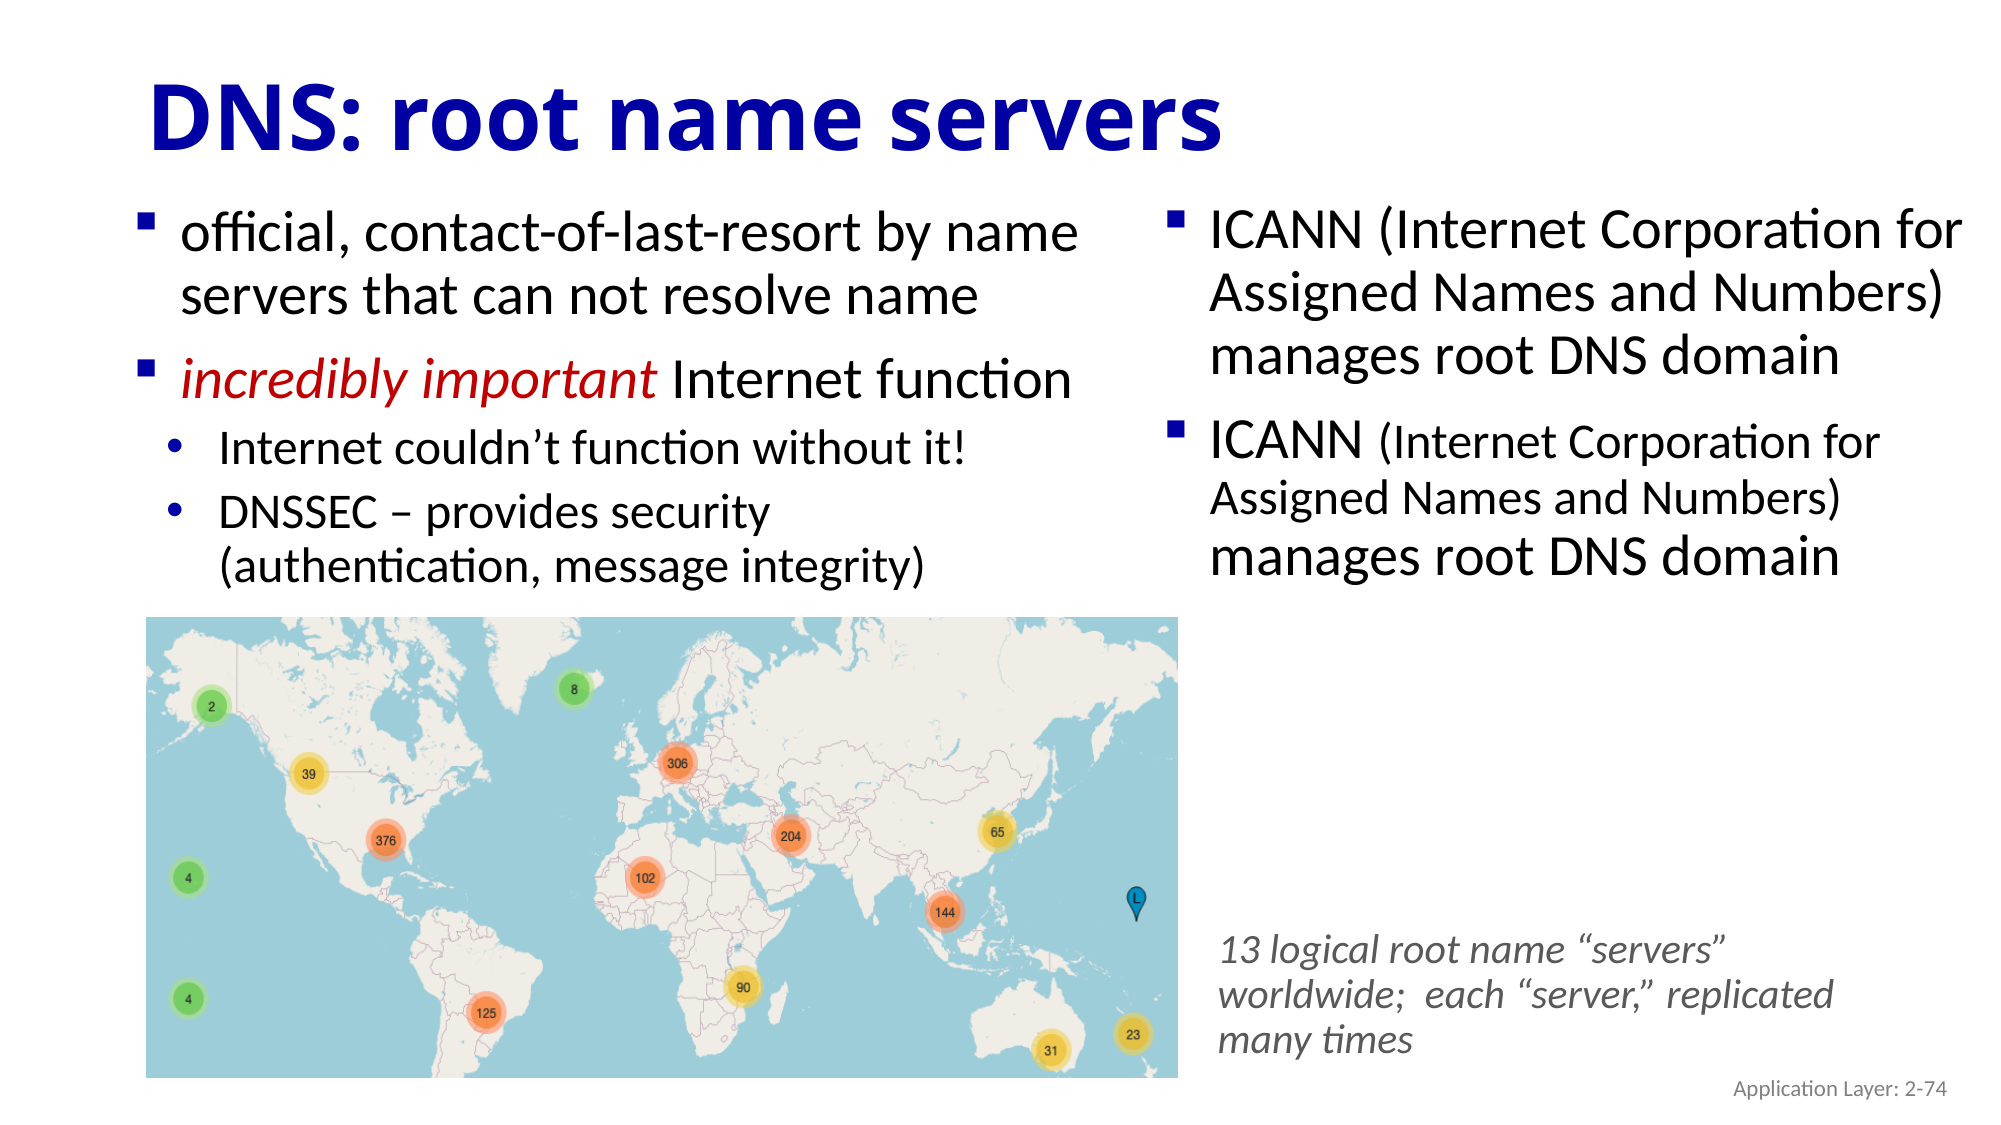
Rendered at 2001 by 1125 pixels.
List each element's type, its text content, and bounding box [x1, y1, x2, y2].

text_box 13 logical root name “servers” worldwide; each “server,” replicated many times [1203, 920, 1879, 1117]
slide_number Application Layer: 2-74 [1512, 1056, 1963, 1117]
text_box official, contact-of-last-resort by name servers that can not resolve name incredibly important Internet function Internet couldn’t function without it! DNSSEC – provides security (authentication, message integrity) [99, 193, 1110, 597]
picture [146, 617, 1178, 1078]
text_box ICANN (Internet Corporation for Assigned Names and Numbers) manages root DNS domain ICANN (Internet Corporation for Assigned Names and Numbers) manages root DNS domain [1129, 191, 2000, 594]
title DNS: root name servers [131, 47, 1856, 195]
